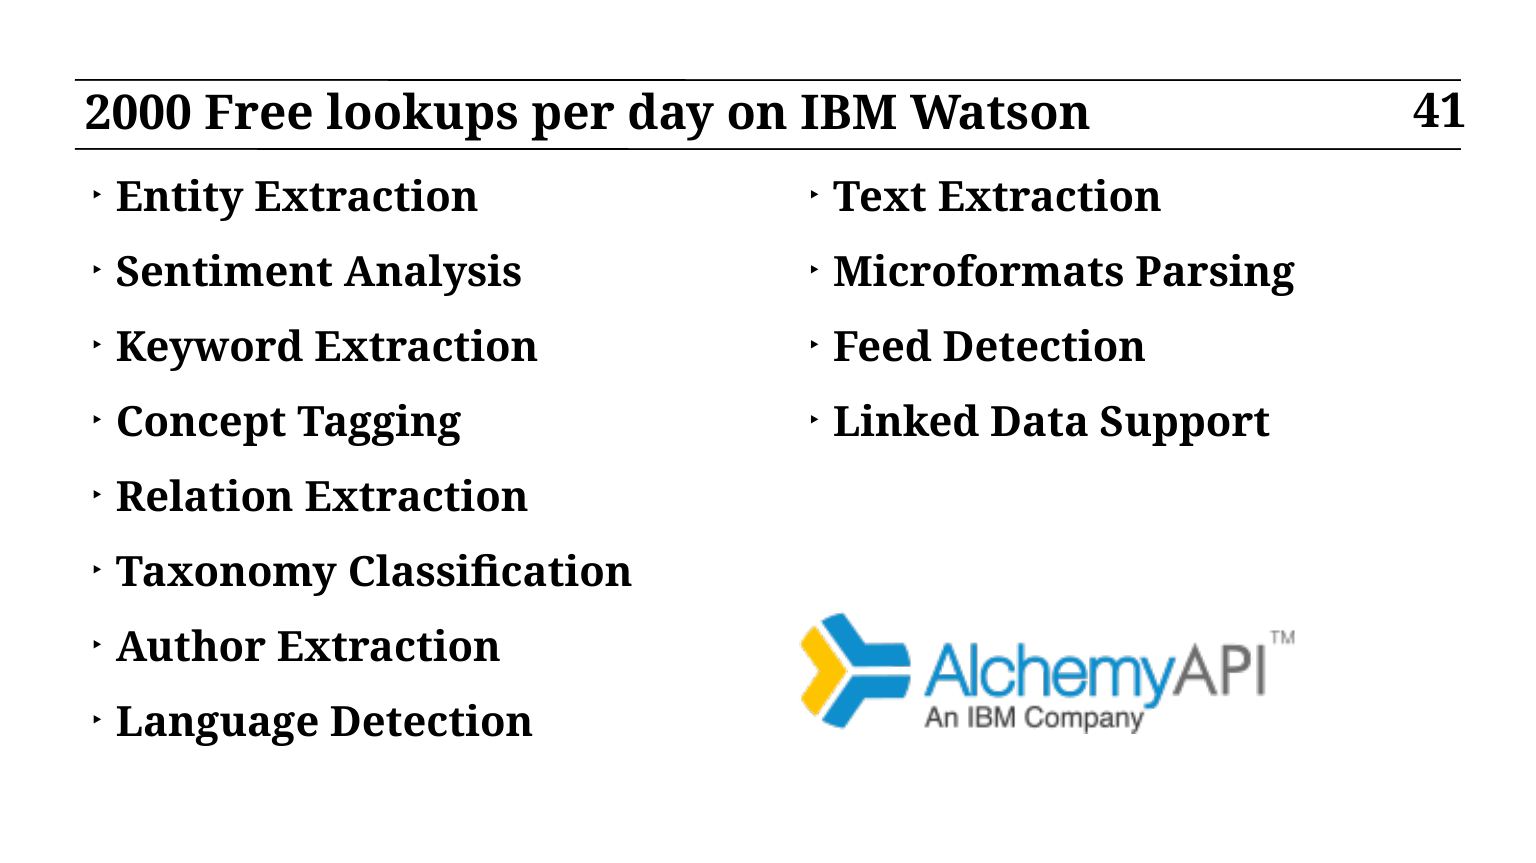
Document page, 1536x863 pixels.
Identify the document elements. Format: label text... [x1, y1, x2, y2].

list Entity Extraction Sentiment Analysis Keyword Extraction Concept Tagging Relation Extraction Taxonomy Classification Author Extraction Language Detection Text Extraction Microformats Parsing Feed Detection Linked Data Support [76, 160, 1460, 823]
picture [797, 608, 1301, 734]
slide_number 41 [1410, 83, 1470, 142]
title 2000 Free lookups per day on IBM Watson [76, 82, 1369, 160]
